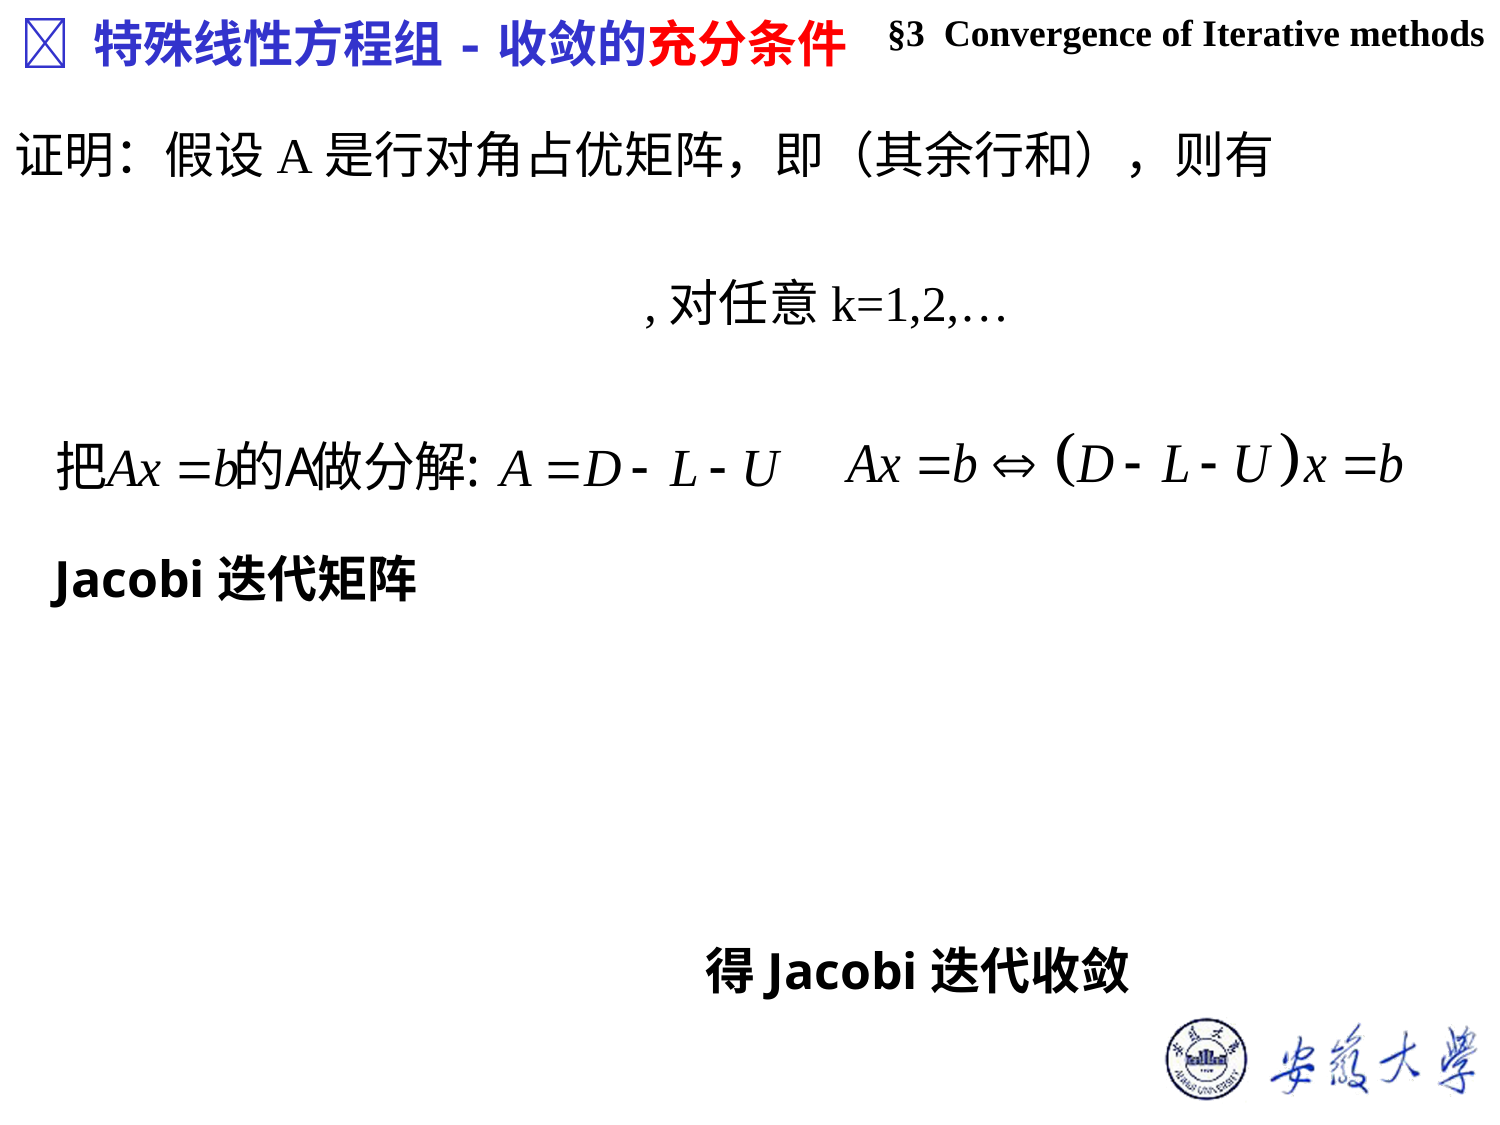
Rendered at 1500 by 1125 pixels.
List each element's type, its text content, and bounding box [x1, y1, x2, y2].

picture [1151, 985, 1500, 1125]
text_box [835, 421, 1413, 515]
text_box §3 Convergence of Iterative methods [787, 0, 1500, 63]
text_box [49, 432, 792, 509]
text_box  特殊线性方程组-收敛的充分条件 [5, 4, 1285, 80]
text_box 得Jacobi迭代收敛 [690, 931, 1247, 1007]
